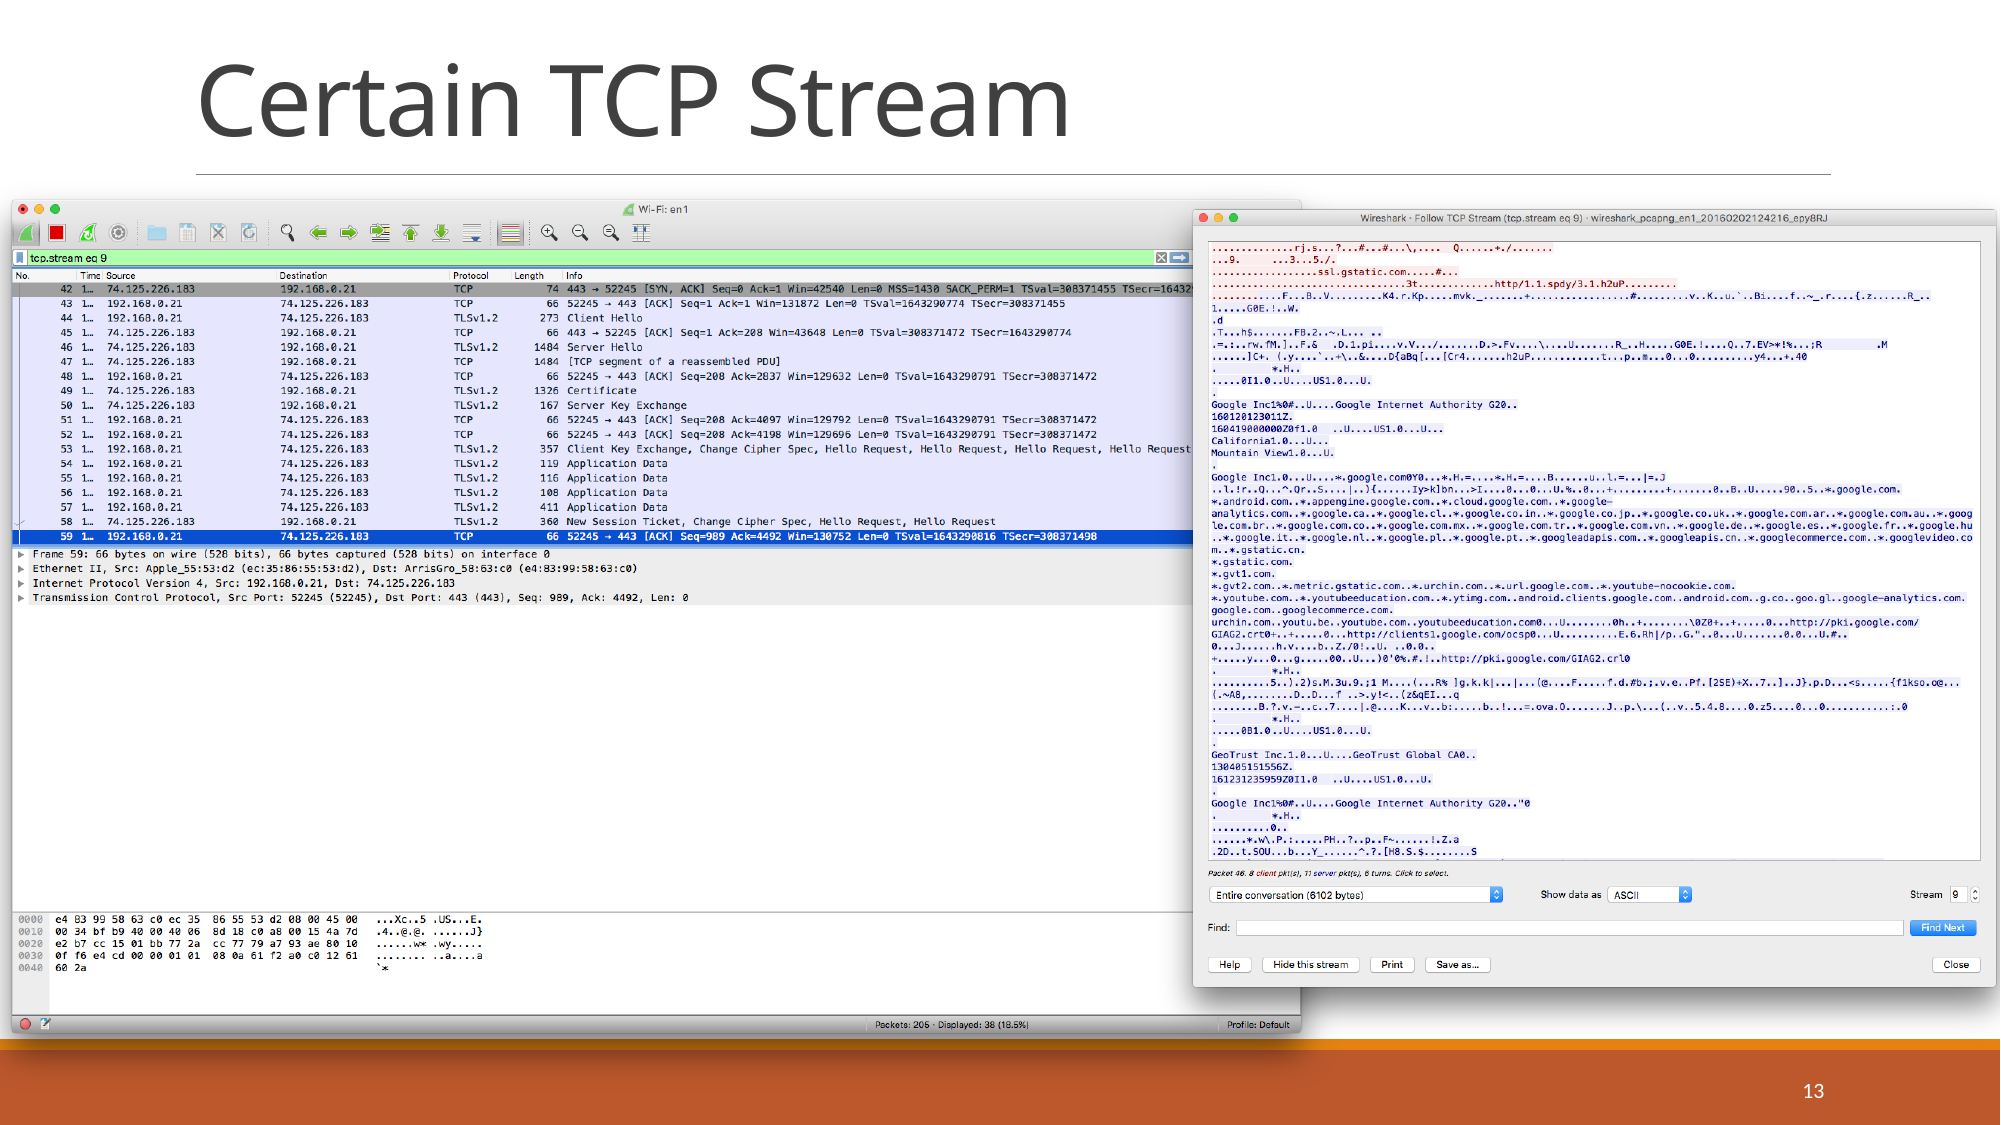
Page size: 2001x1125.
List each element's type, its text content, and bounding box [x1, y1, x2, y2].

picture [0, 173, 2000, 1097]
slide_number 13 [1624, 1059, 1840, 1120]
title Certain TCP Stream [180, 47, 1830, 164]
